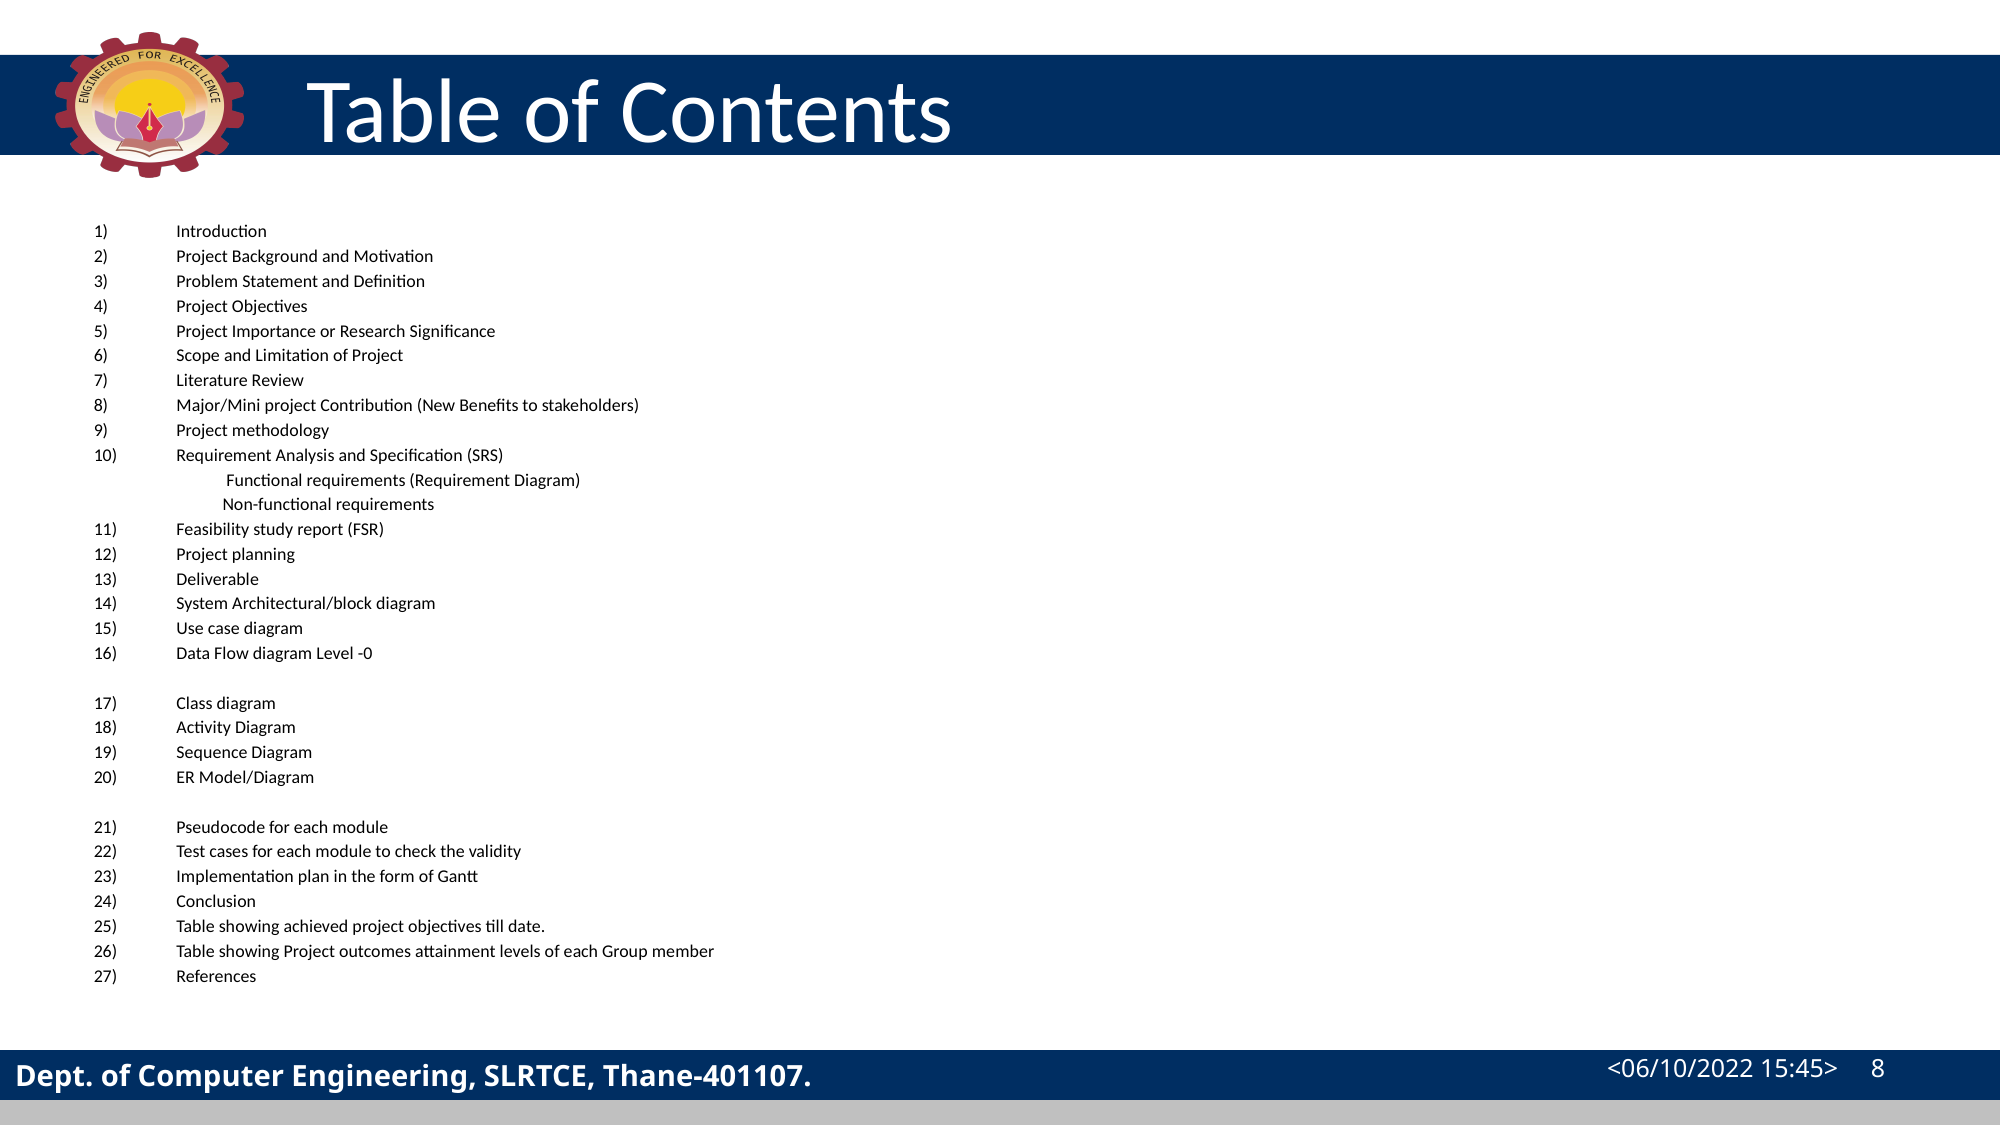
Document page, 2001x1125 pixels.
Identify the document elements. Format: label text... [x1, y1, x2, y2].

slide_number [1433, 1040, 1900, 1100]
title Table of Contents [291, 12, 1981, 200]
list Introduction Project Background and Motivation Problem Statement and Definition Project Objectives Project Importance or Research Significance Scope and Limitation of Project Literature Review Major/Mini project Contribution (New Benefits to stakeholders) Project methodology Requirement Analysis and Specification (SRS) Functional requirements (Requirement Diagram) Non-functional requirements Feasibility study report (FSR) Project planning Deliverable System Architectural/block diagram Use case diagram Data Flow diagram Level -0 Class diagram Activity Diagram Sequence Diagram ER Model/Diagram Pseudocode for each module Test cases for each module to check the validity Implementation plan in the form of Gantt Conclusion Table showing achieved project objectives till date. Table showing Project outcomes attainment levels of each Group member References [78, 212, 1900, 1005]
picture [55, 32, 244, 178]
